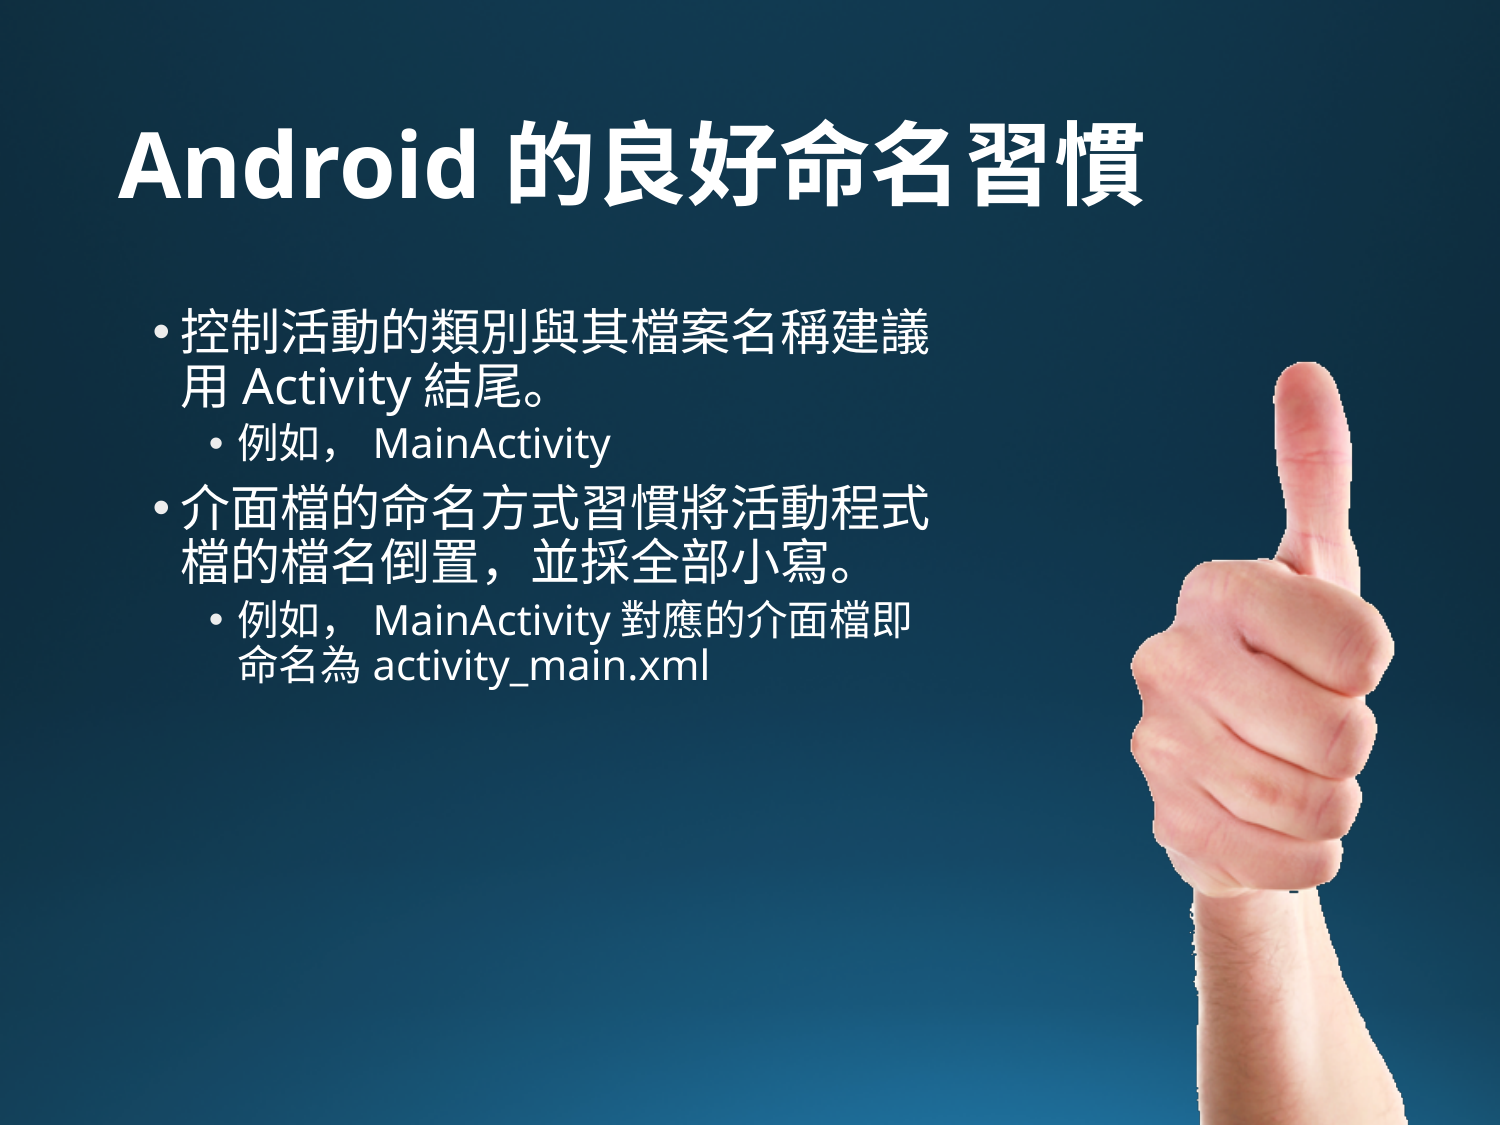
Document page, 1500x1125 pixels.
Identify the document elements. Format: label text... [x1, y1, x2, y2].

picture [0, 0, 1500, 1125]
list 控制活動的類別與其檔案名稱建議用Activity結尾。 例如，MainActivity 介面檔的命名方式習慣將活動程式檔的檔名倒置，並採全部小寫。 例如，MainActivity對應的介面檔即命名為activity_main.xml [137, 299, 968, 1014]
title Android的良好命名習慣 [103, 59, 1397, 278]
